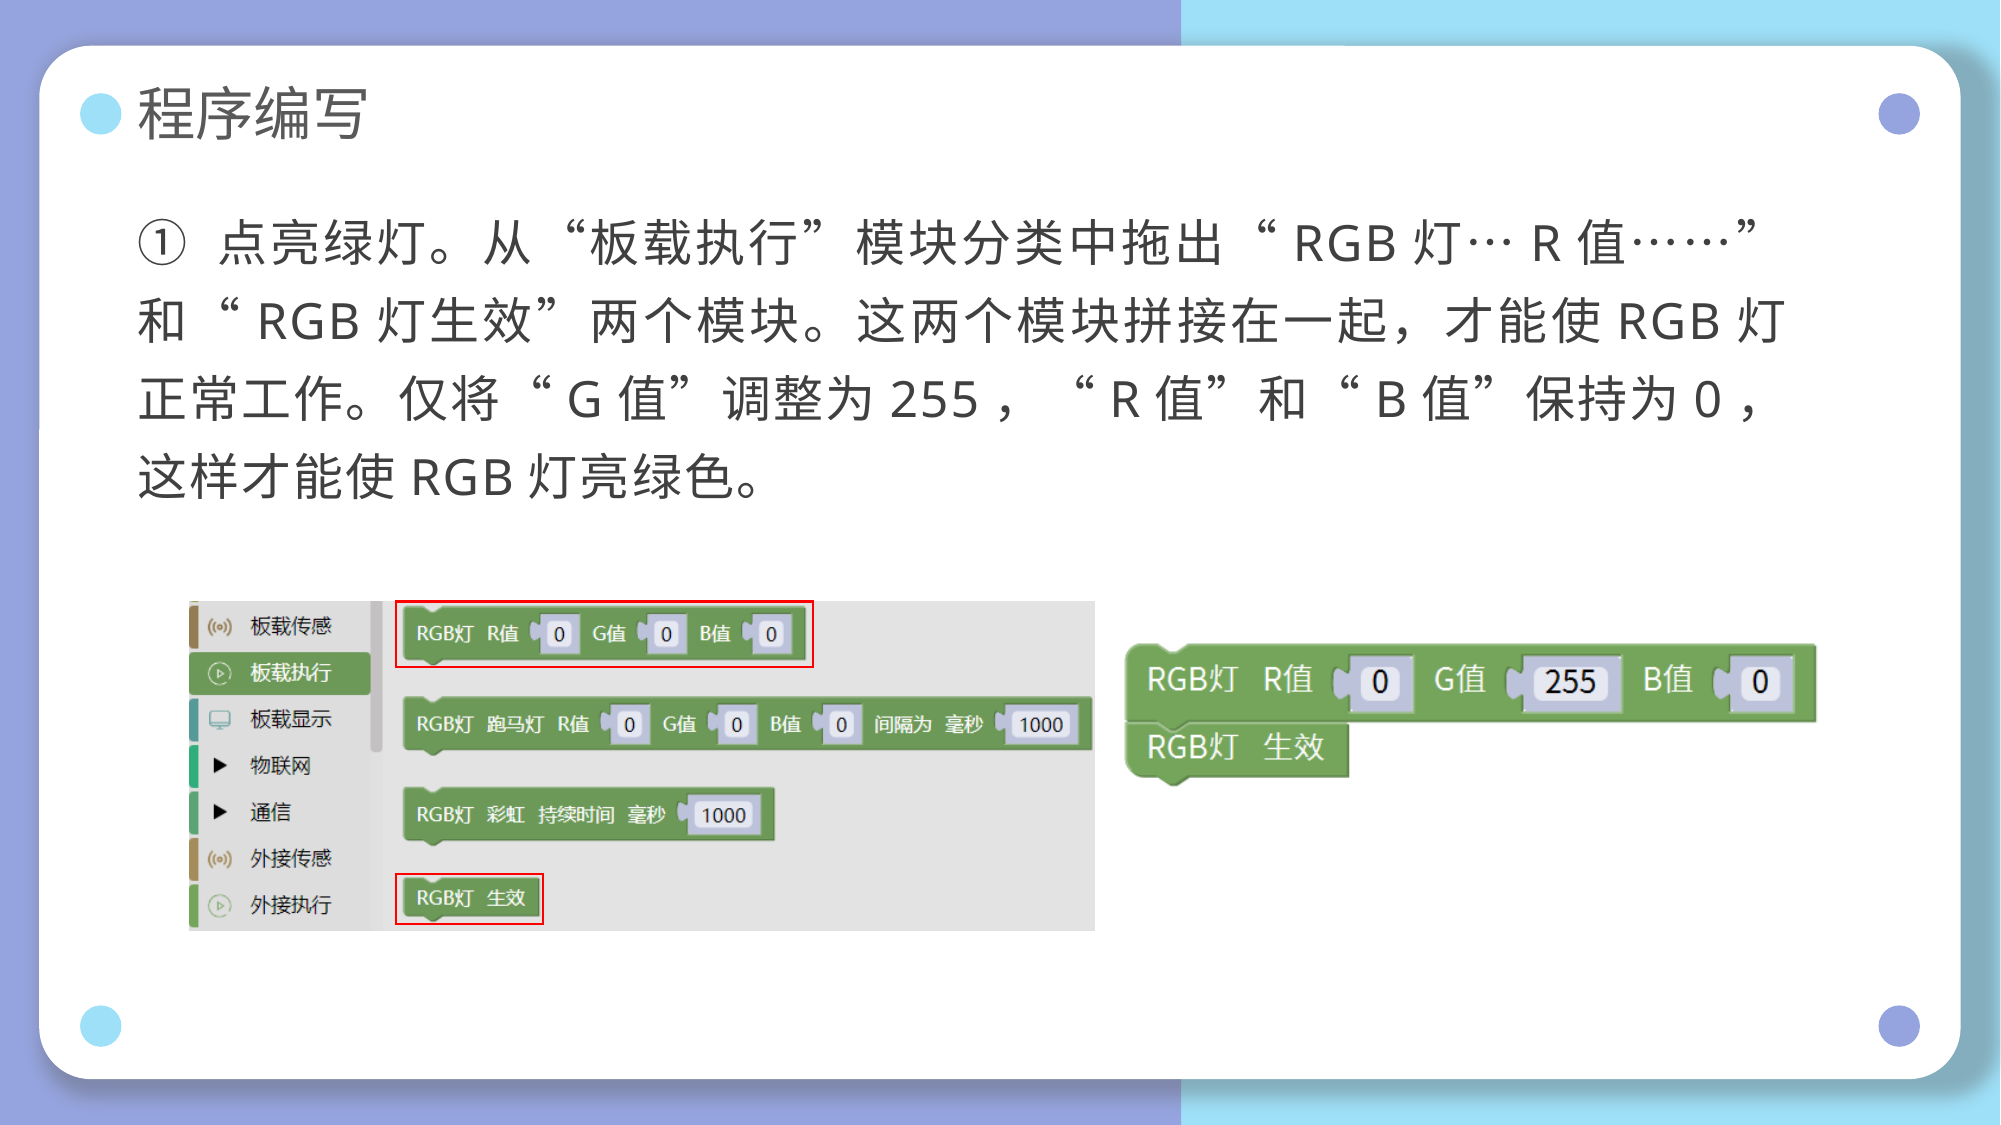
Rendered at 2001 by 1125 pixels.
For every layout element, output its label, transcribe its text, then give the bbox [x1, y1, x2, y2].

title 程序编写 [137, 77, 976, 157]
picture [189, 601, 1095, 931]
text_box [395, 601, 814, 924]
picture [1114, 628, 1833, 808]
list ① 点亮绿灯。从“板载执行”模块分类中拖出“RGB灯…R值……”和“RGB灯生效”两个模块。这两个模块拼接在一起，才能使RGB灯正常工作。仅将“G值”调整为255，“R值”和“B值”保持为0，这样才能使RGB灯亮绿色。 [137, 185, 1789, 435]
